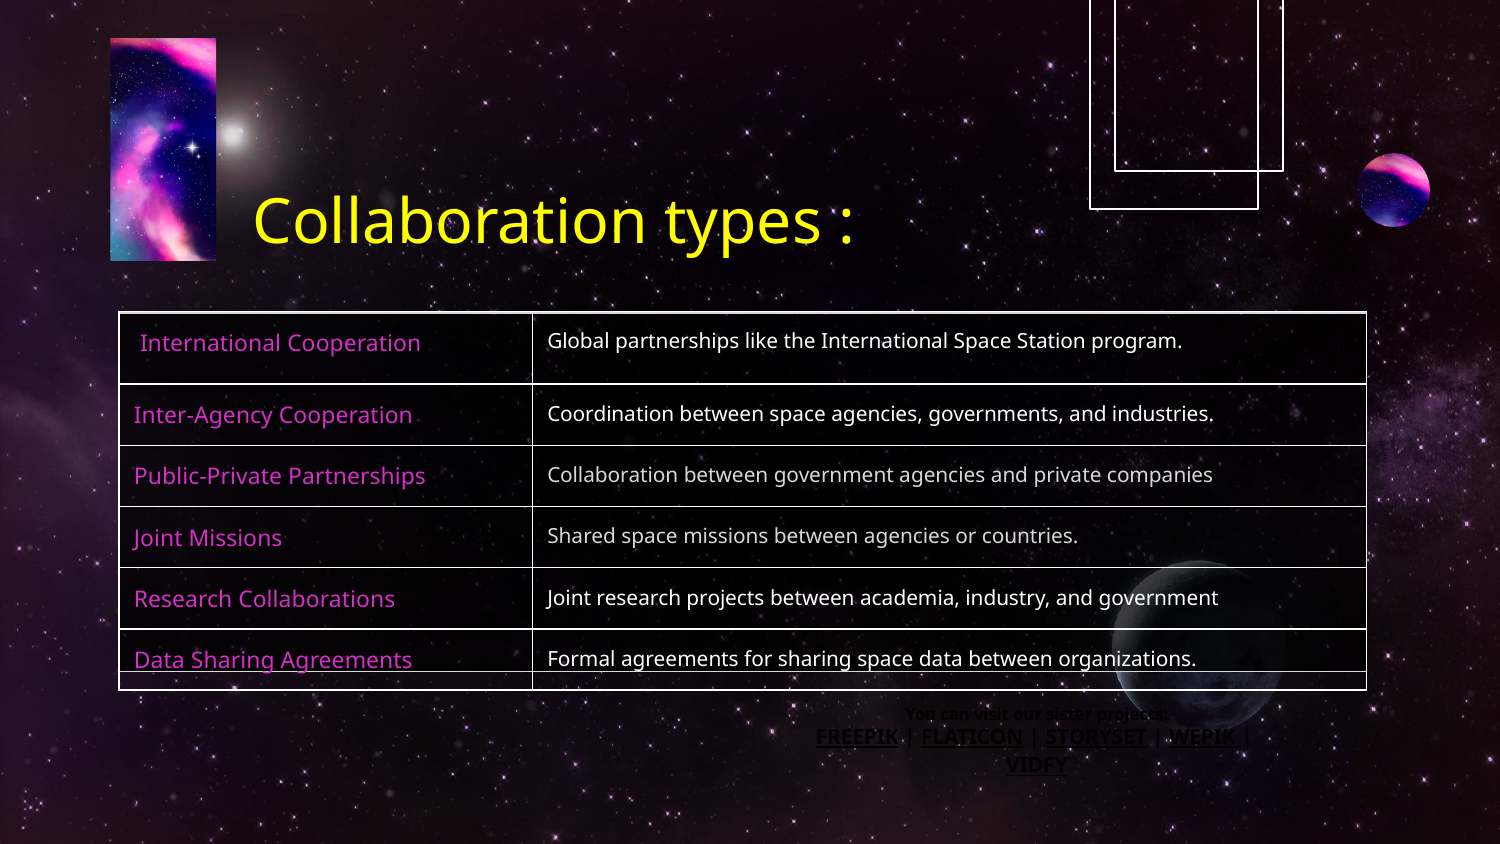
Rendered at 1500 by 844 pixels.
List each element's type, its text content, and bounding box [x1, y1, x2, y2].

table_cell Data Sharing Agreements [120, 630, 532, 689]
text_box [237, 713, 730, 789]
table_header International Cooperation [120, 312, 532, 383]
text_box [1089, 0, 1284, 210]
table_cell Joint Missions [120, 507, 532, 567]
table_cell Public-Private Partnerships [120, 446, 532, 506]
table_cell Formal agreements for sharing space data between organizations. [533, 630, 1366, 689]
title Collaboration types : [237, 166, 1434, 261]
table_cell Coordination between space agencies, governments, and industries. [533, 385, 1366, 445]
picture [0, 0, 1500, 844]
table_cell Joint research projects between academia, industry, and government [533, 568, 1366, 628]
table_header Global partnerships like the International Space Station program. [533, 312, 1366, 383]
table_cell Shared space missions between agencies or countries. [533, 507, 1366, 567]
table_cell Inter-Agency Cooperation [120, 385, 532, 445]
table_cell Collaboration between government agencies and private companies [533, 446, 1366, 506]
table_cell Research Collaborations [120, 568, 532, 628]
text_box You can visit our sister projects: FREEPIK | FLATICON | STORYSET | WEPIK | VIDFY [790, 688, 1283, 765]
